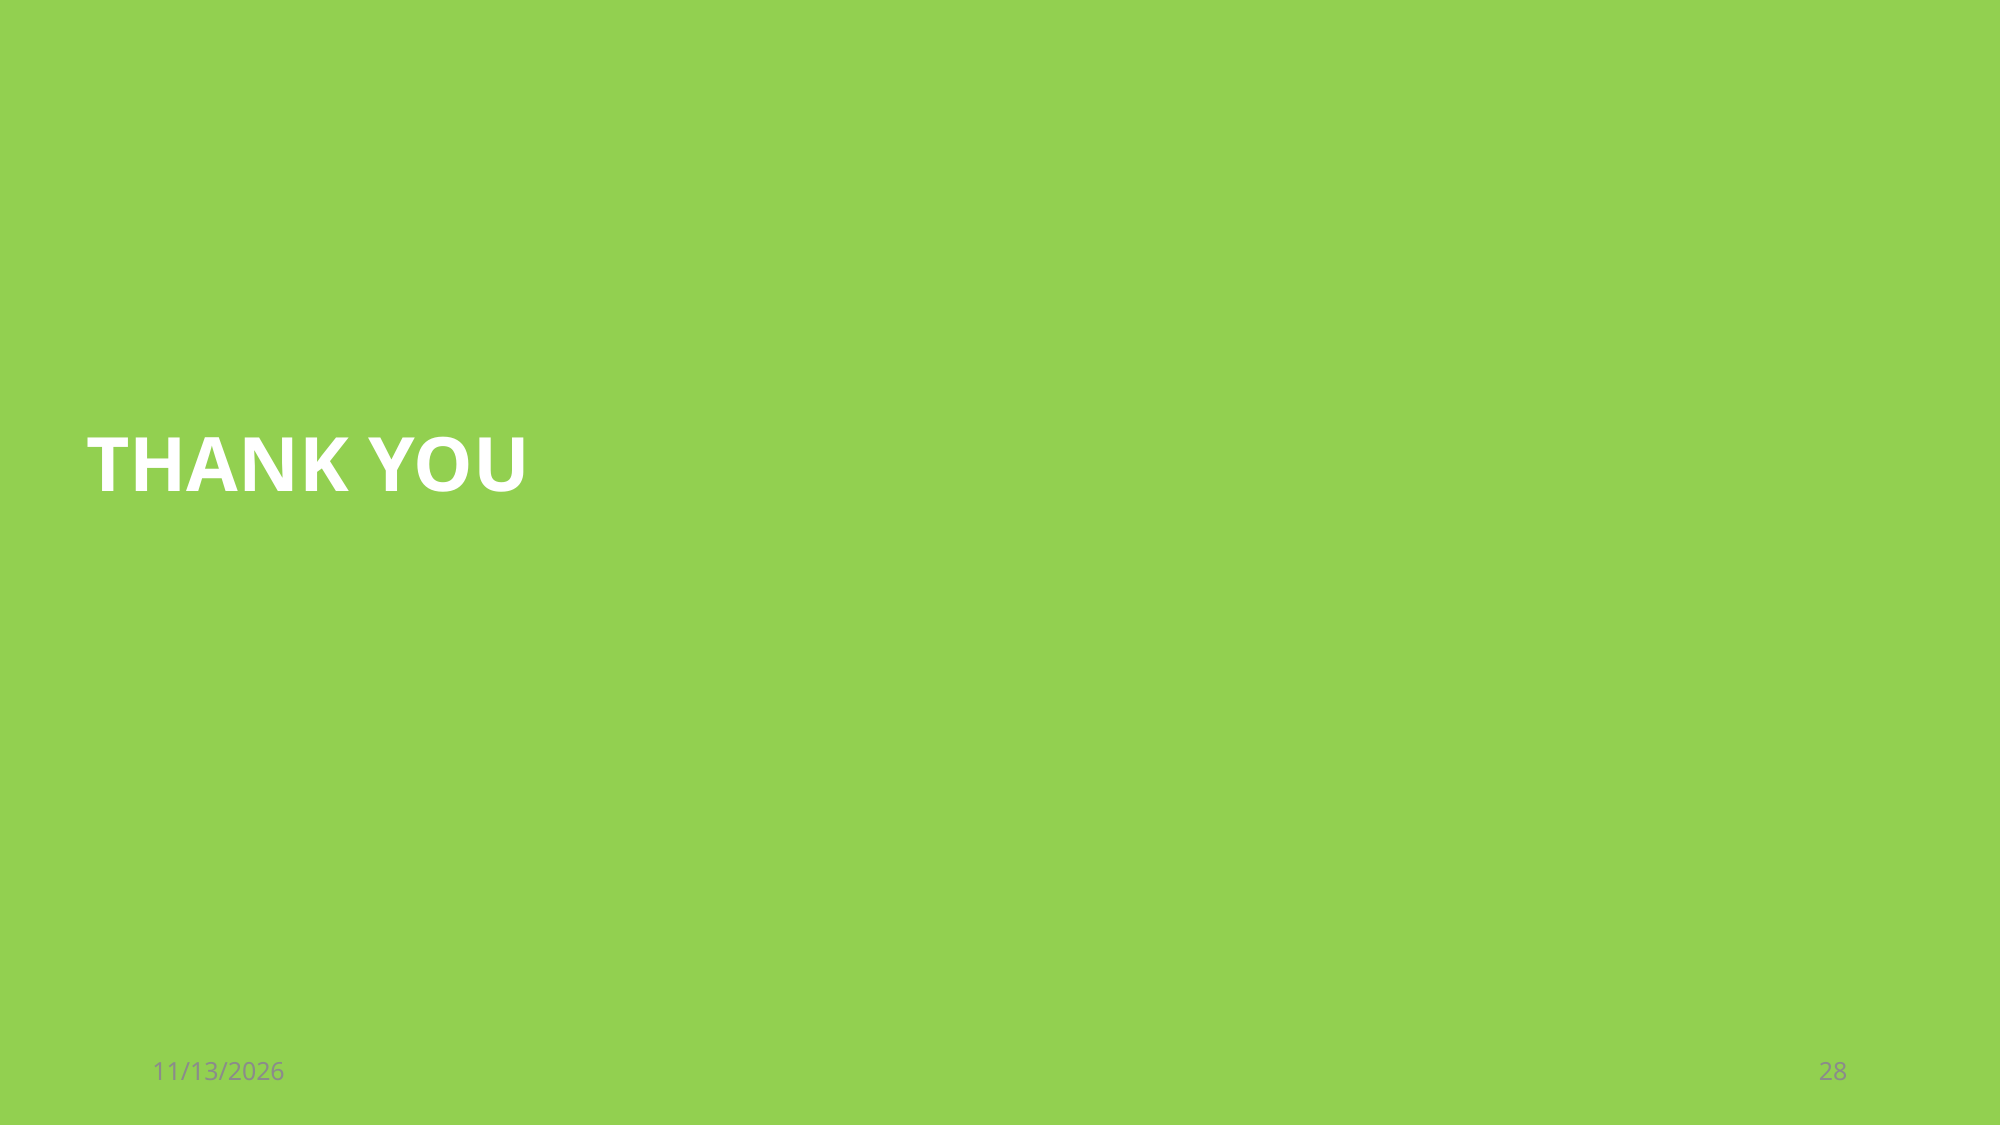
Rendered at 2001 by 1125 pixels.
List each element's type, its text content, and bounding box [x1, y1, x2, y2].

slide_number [137, 1042, 588, 1103]
text_box THANK YOU [71, 408, 546, 514]
slide_number 28 [1412, 1042, 1863, 1103]
